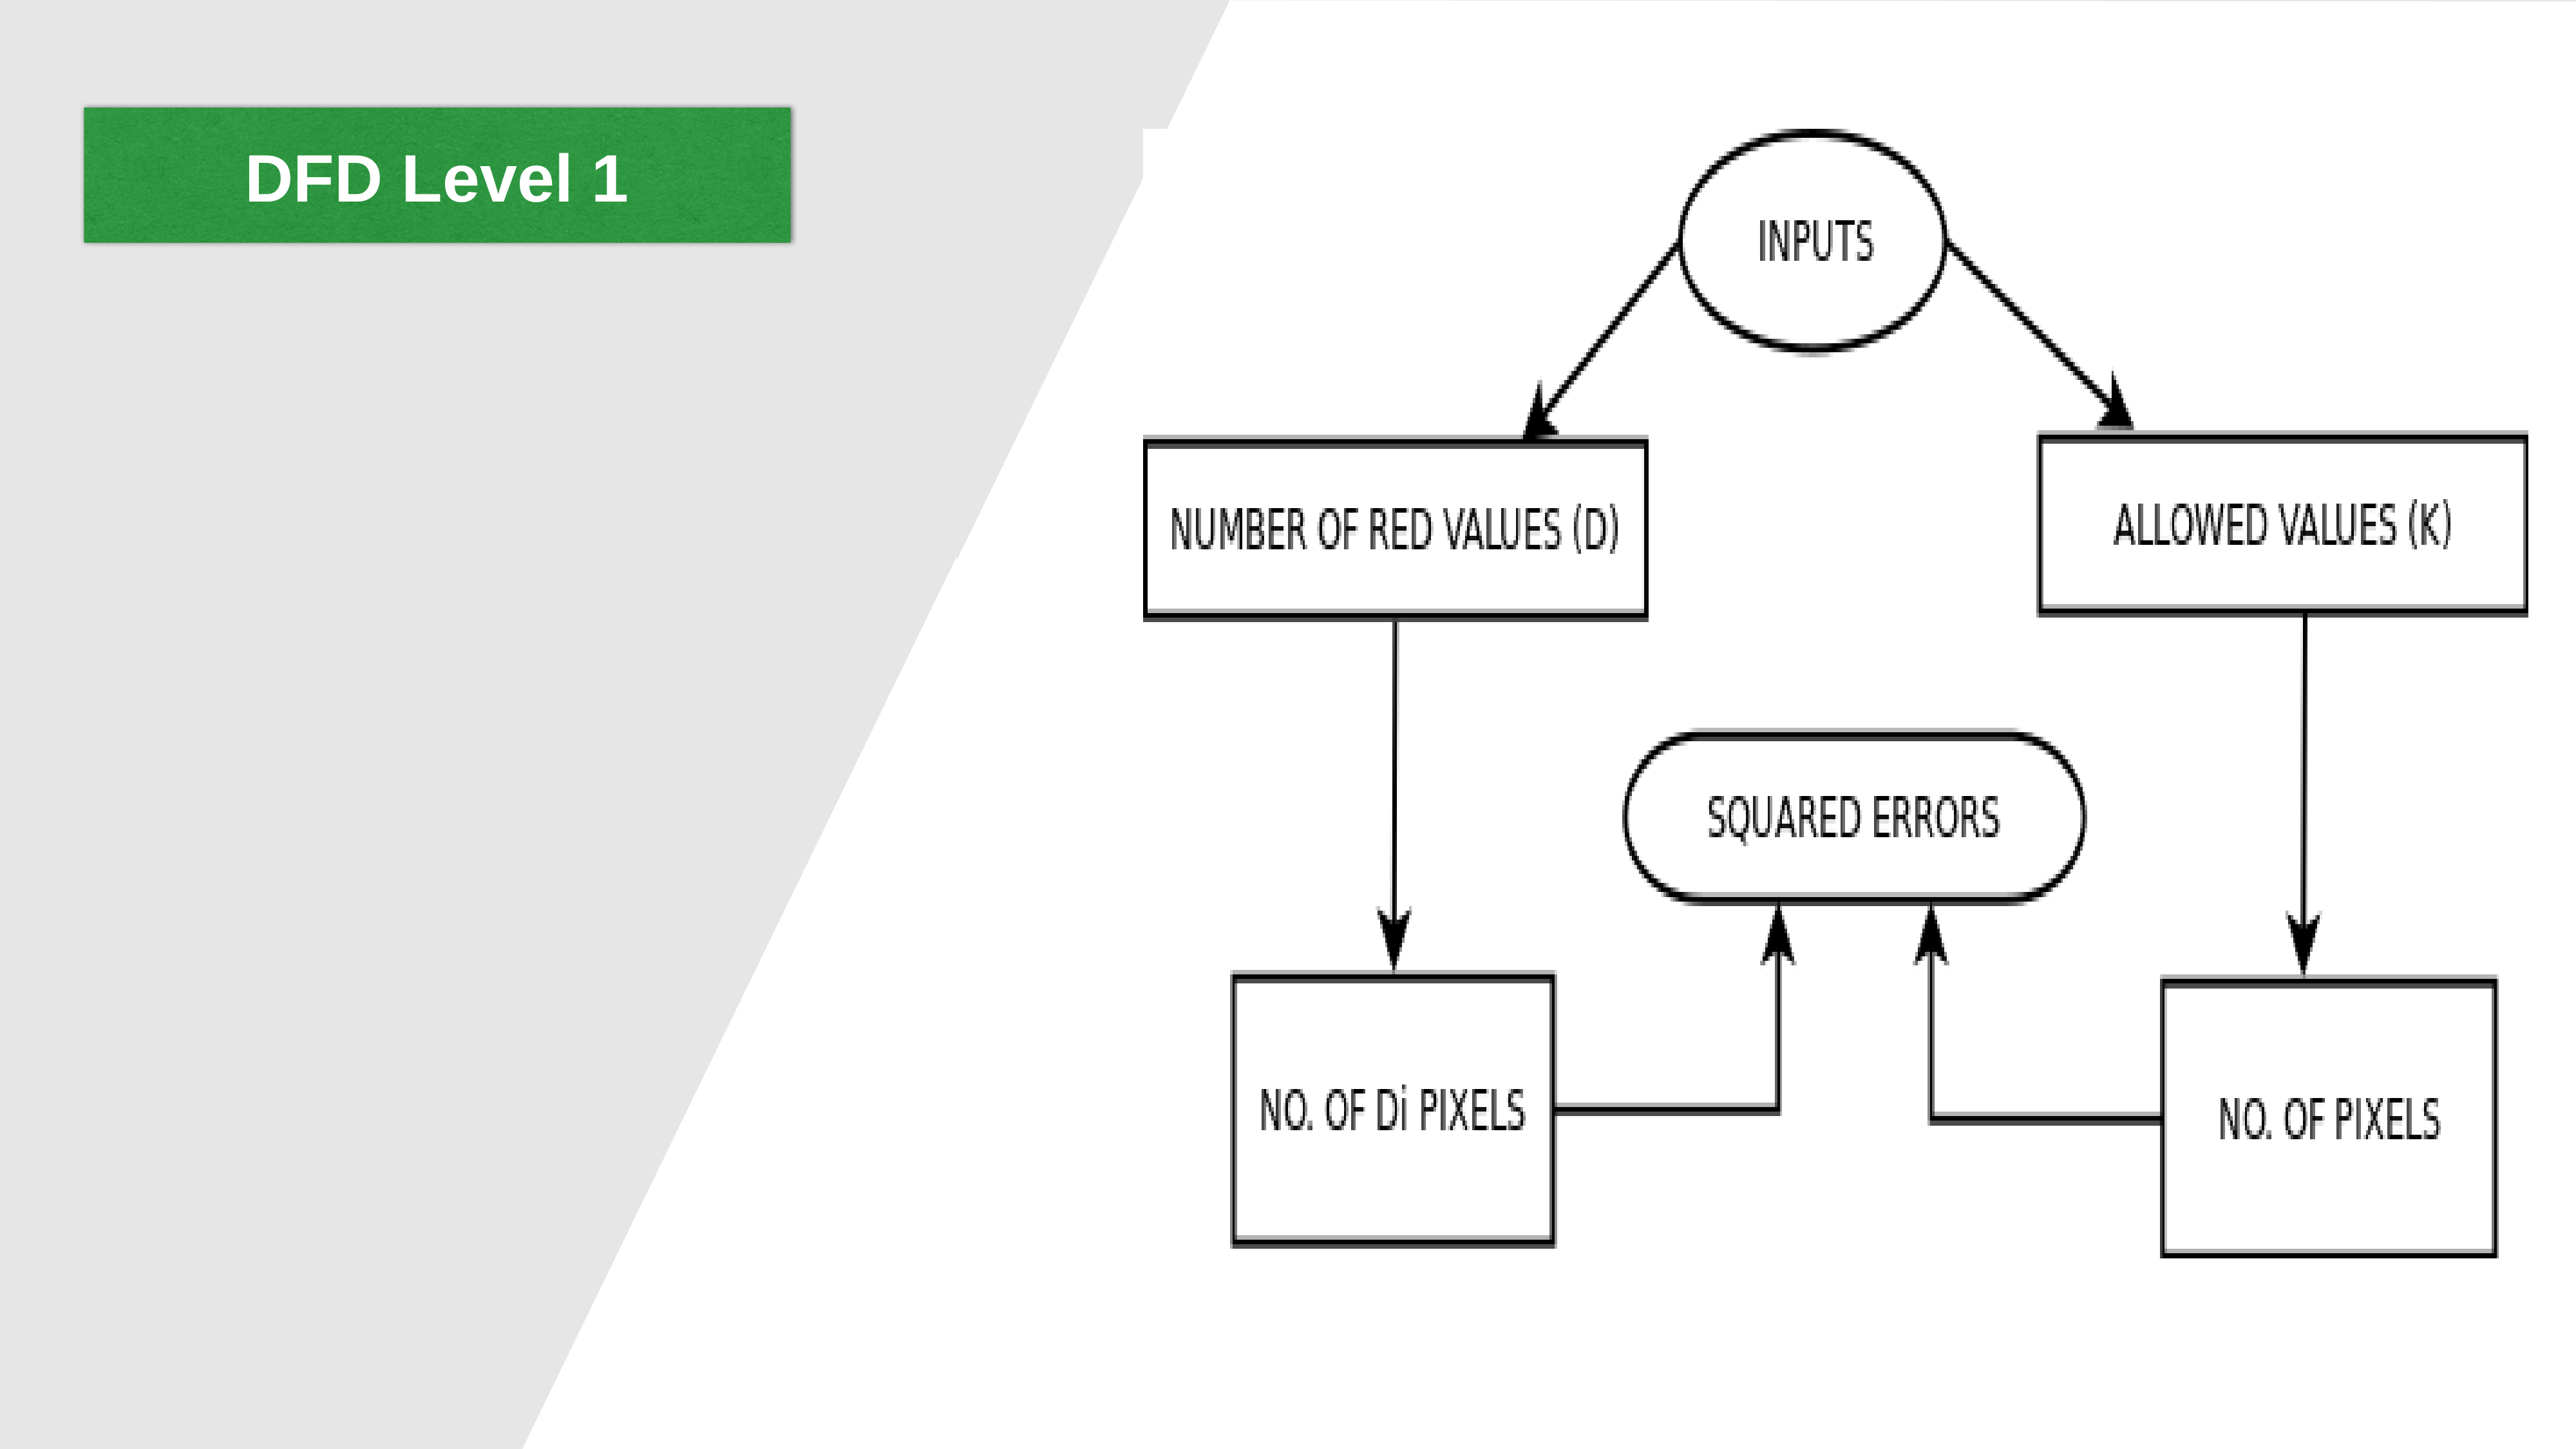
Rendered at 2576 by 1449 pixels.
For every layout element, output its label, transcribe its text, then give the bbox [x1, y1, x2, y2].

text_box [893, 0, 1230, 560]
text_box DFD Level 1 [239, 129, 635, 221]
text_box [522, 0, 2576, 1449]
text_box [84, 108, 791, 243]
picture [1142, 129, 2528, 1258]
